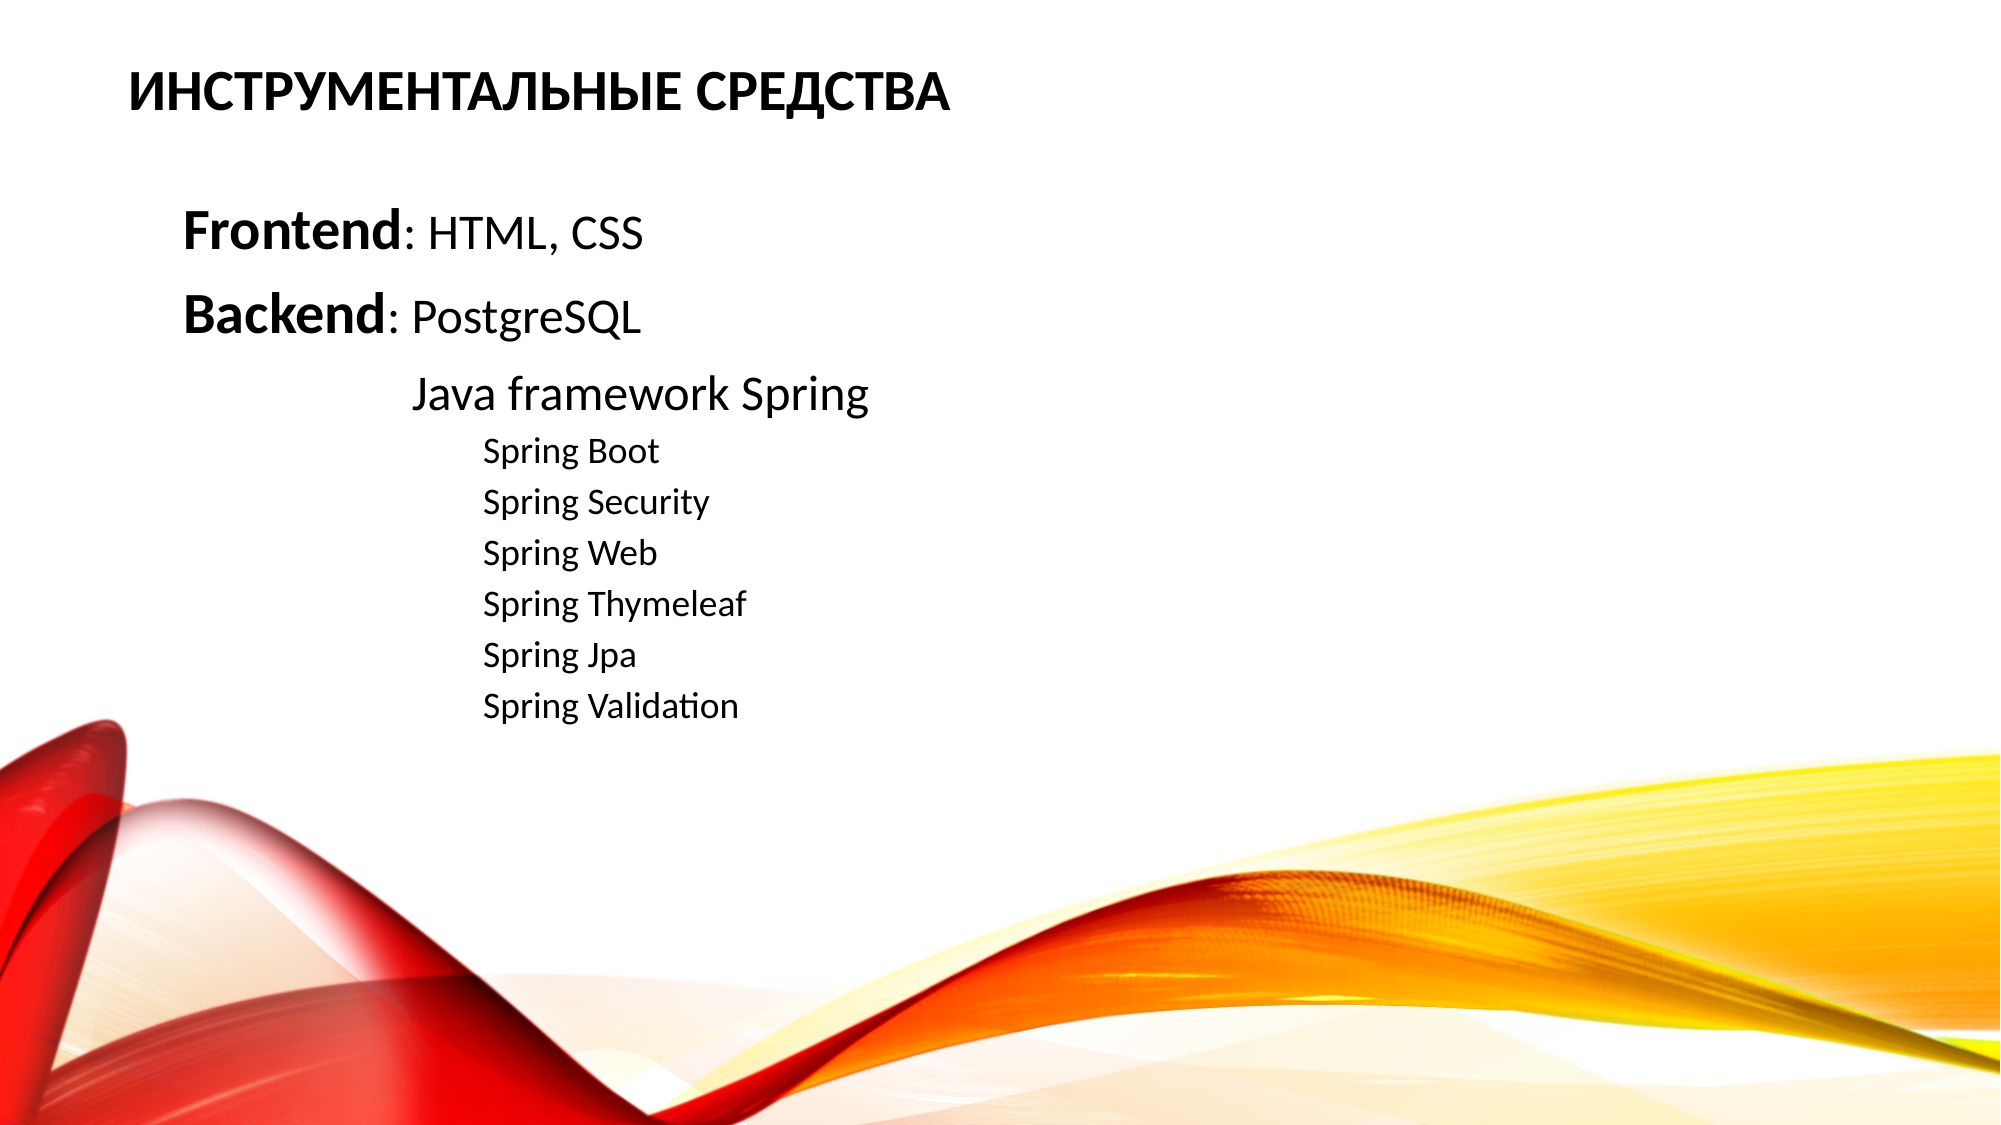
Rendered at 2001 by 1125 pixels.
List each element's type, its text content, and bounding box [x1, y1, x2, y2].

picture [0, 717, 2000, 1125]
list Frontend: HTML, CSS Backend: PostgreSQL Java framework Spring Spring Boot Spring Security Spring Web Spring Thymeleaf Spring Jpa Spring Validation [168, 192, 1889, 980]
title Инструментальные средства [113, 0, 1889, 131]
